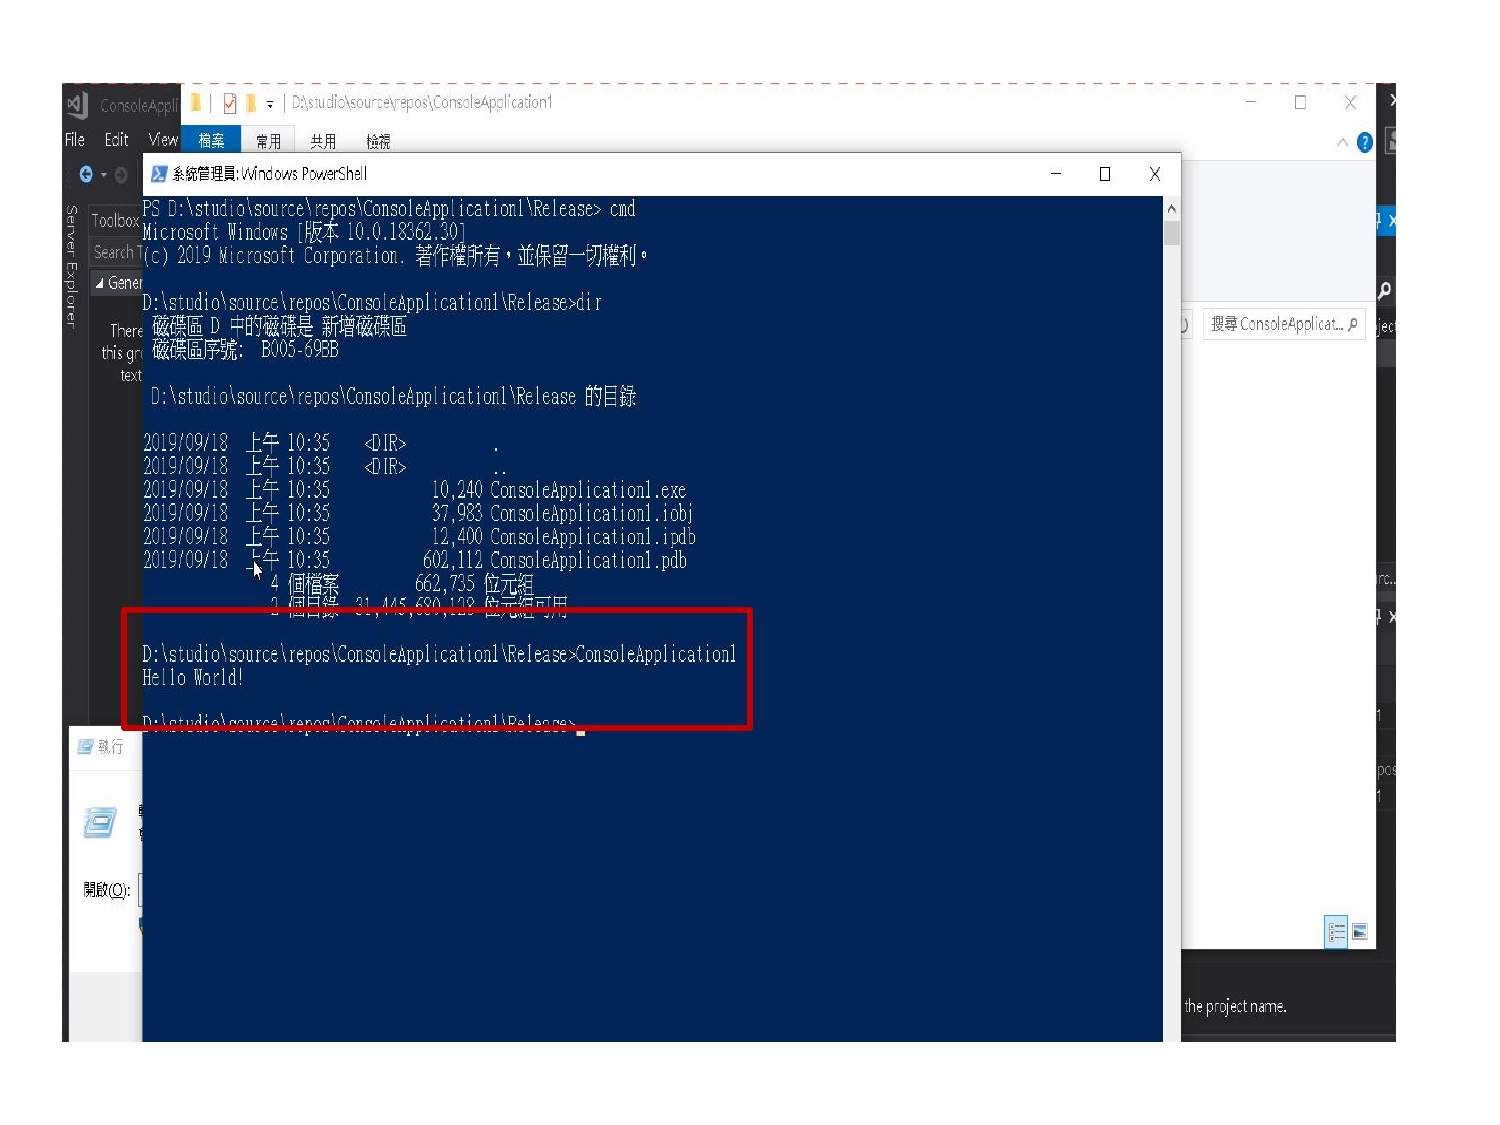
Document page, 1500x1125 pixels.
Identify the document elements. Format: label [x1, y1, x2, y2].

picture [62, 83, 1396, 1042]
